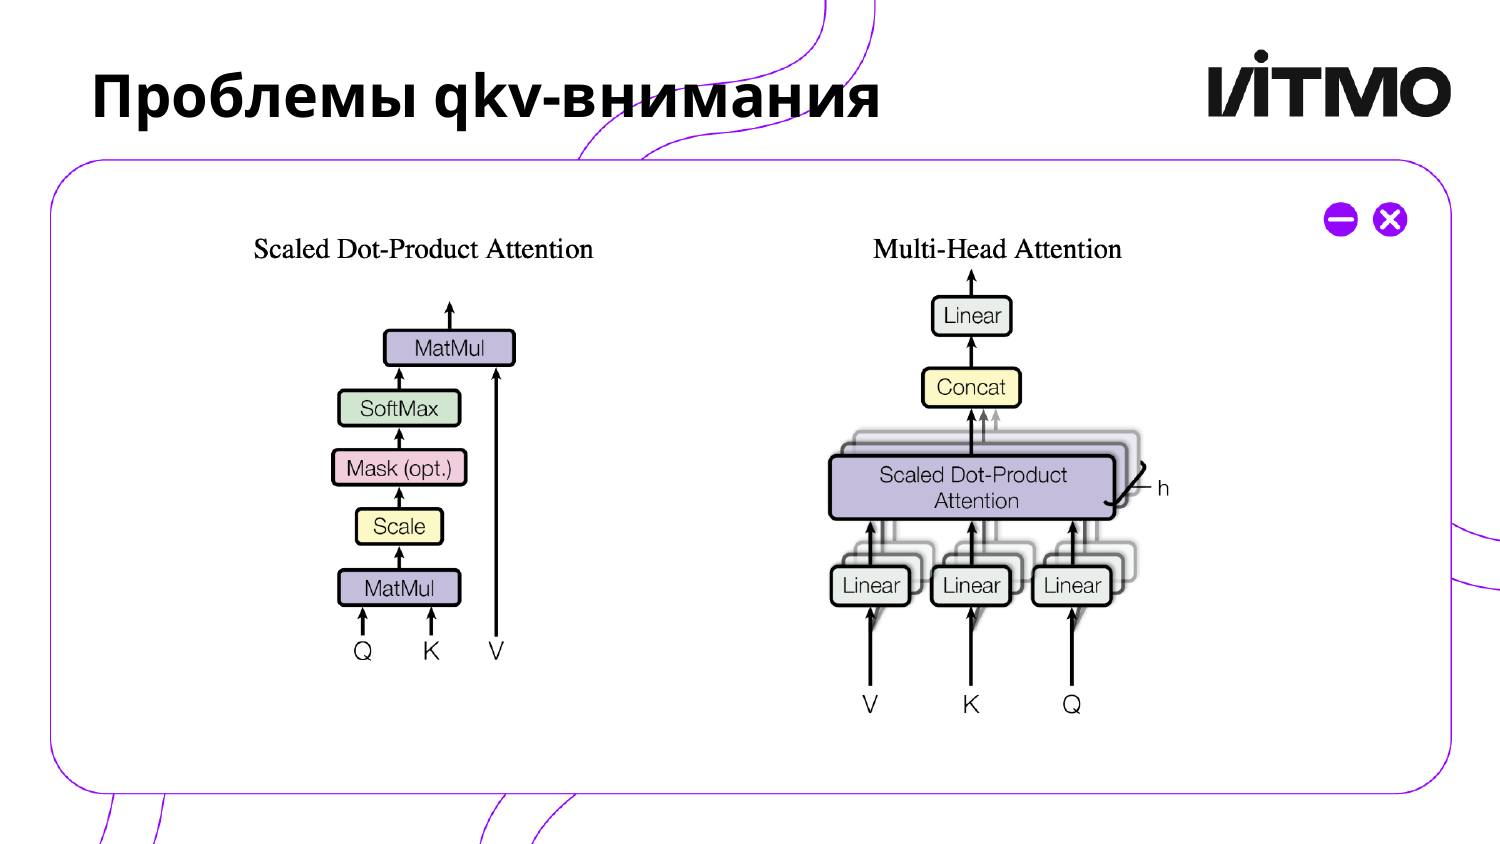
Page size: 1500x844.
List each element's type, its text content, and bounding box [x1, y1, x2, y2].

picture [0, 0, 1500, 844]
title Проблемы qkv-внимания [75, 50, 1195, 137]
